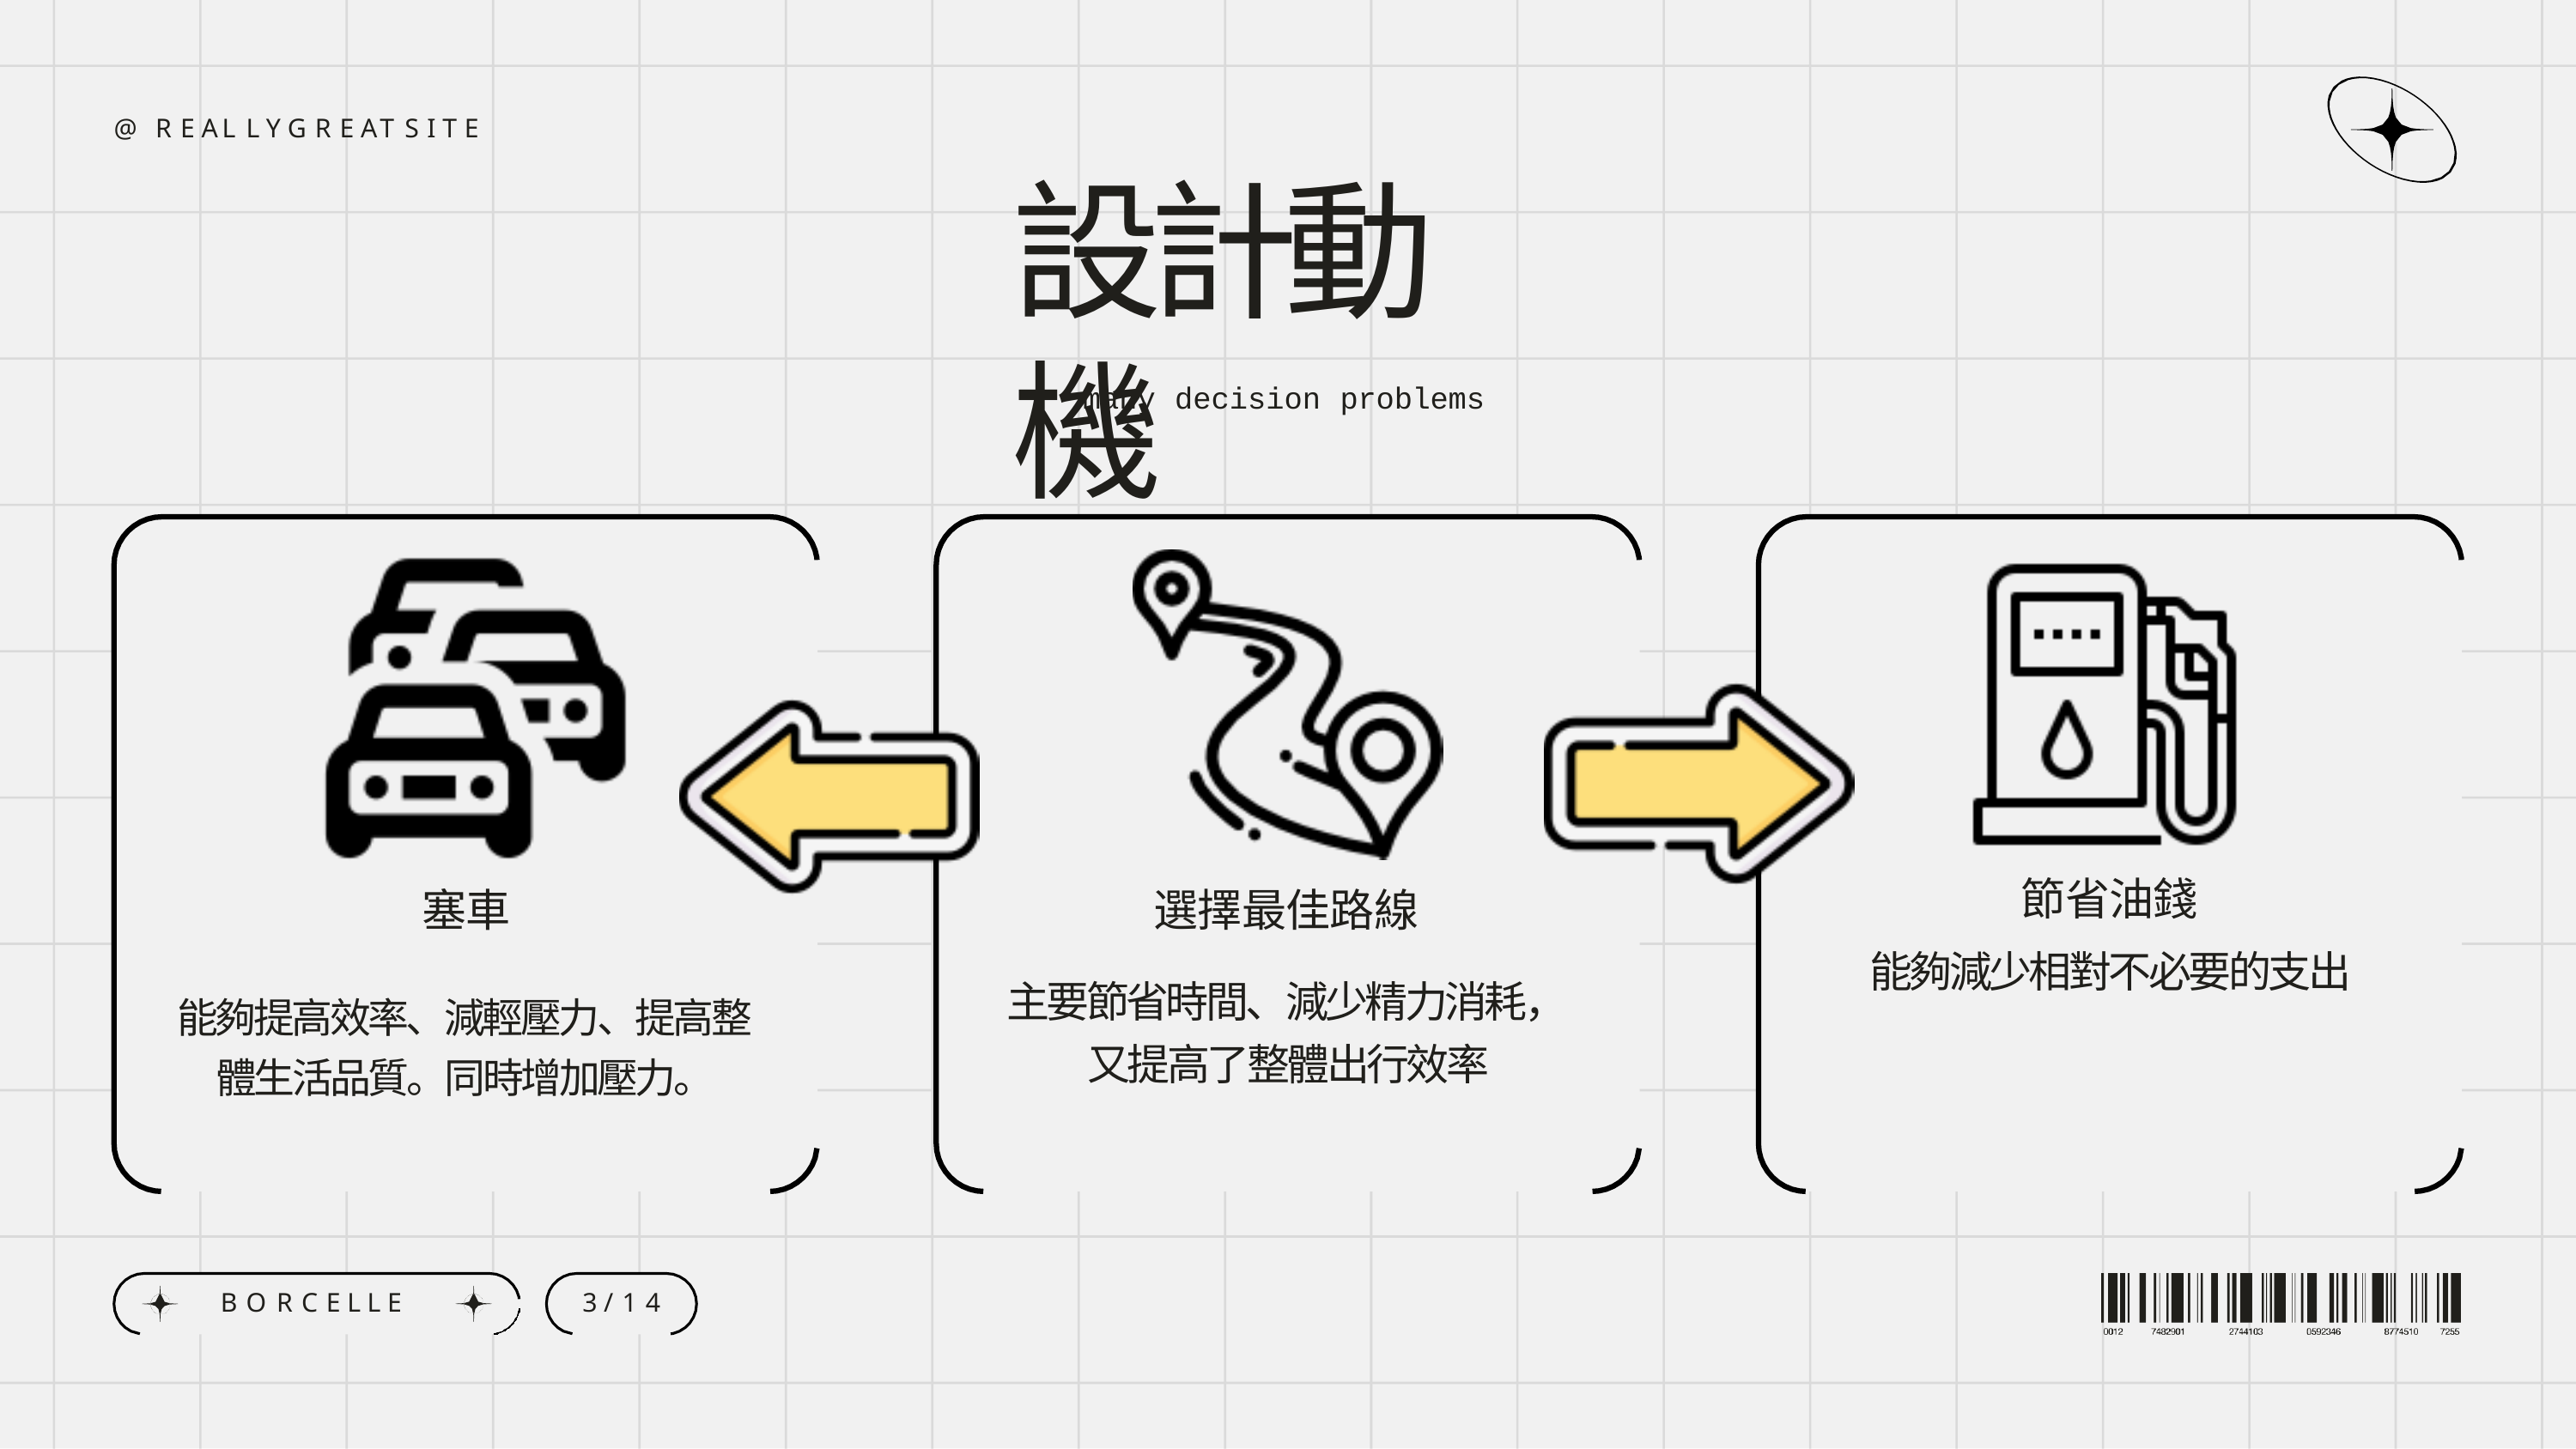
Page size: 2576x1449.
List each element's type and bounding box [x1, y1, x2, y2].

text_box [0, 0, 2576, 1449]
